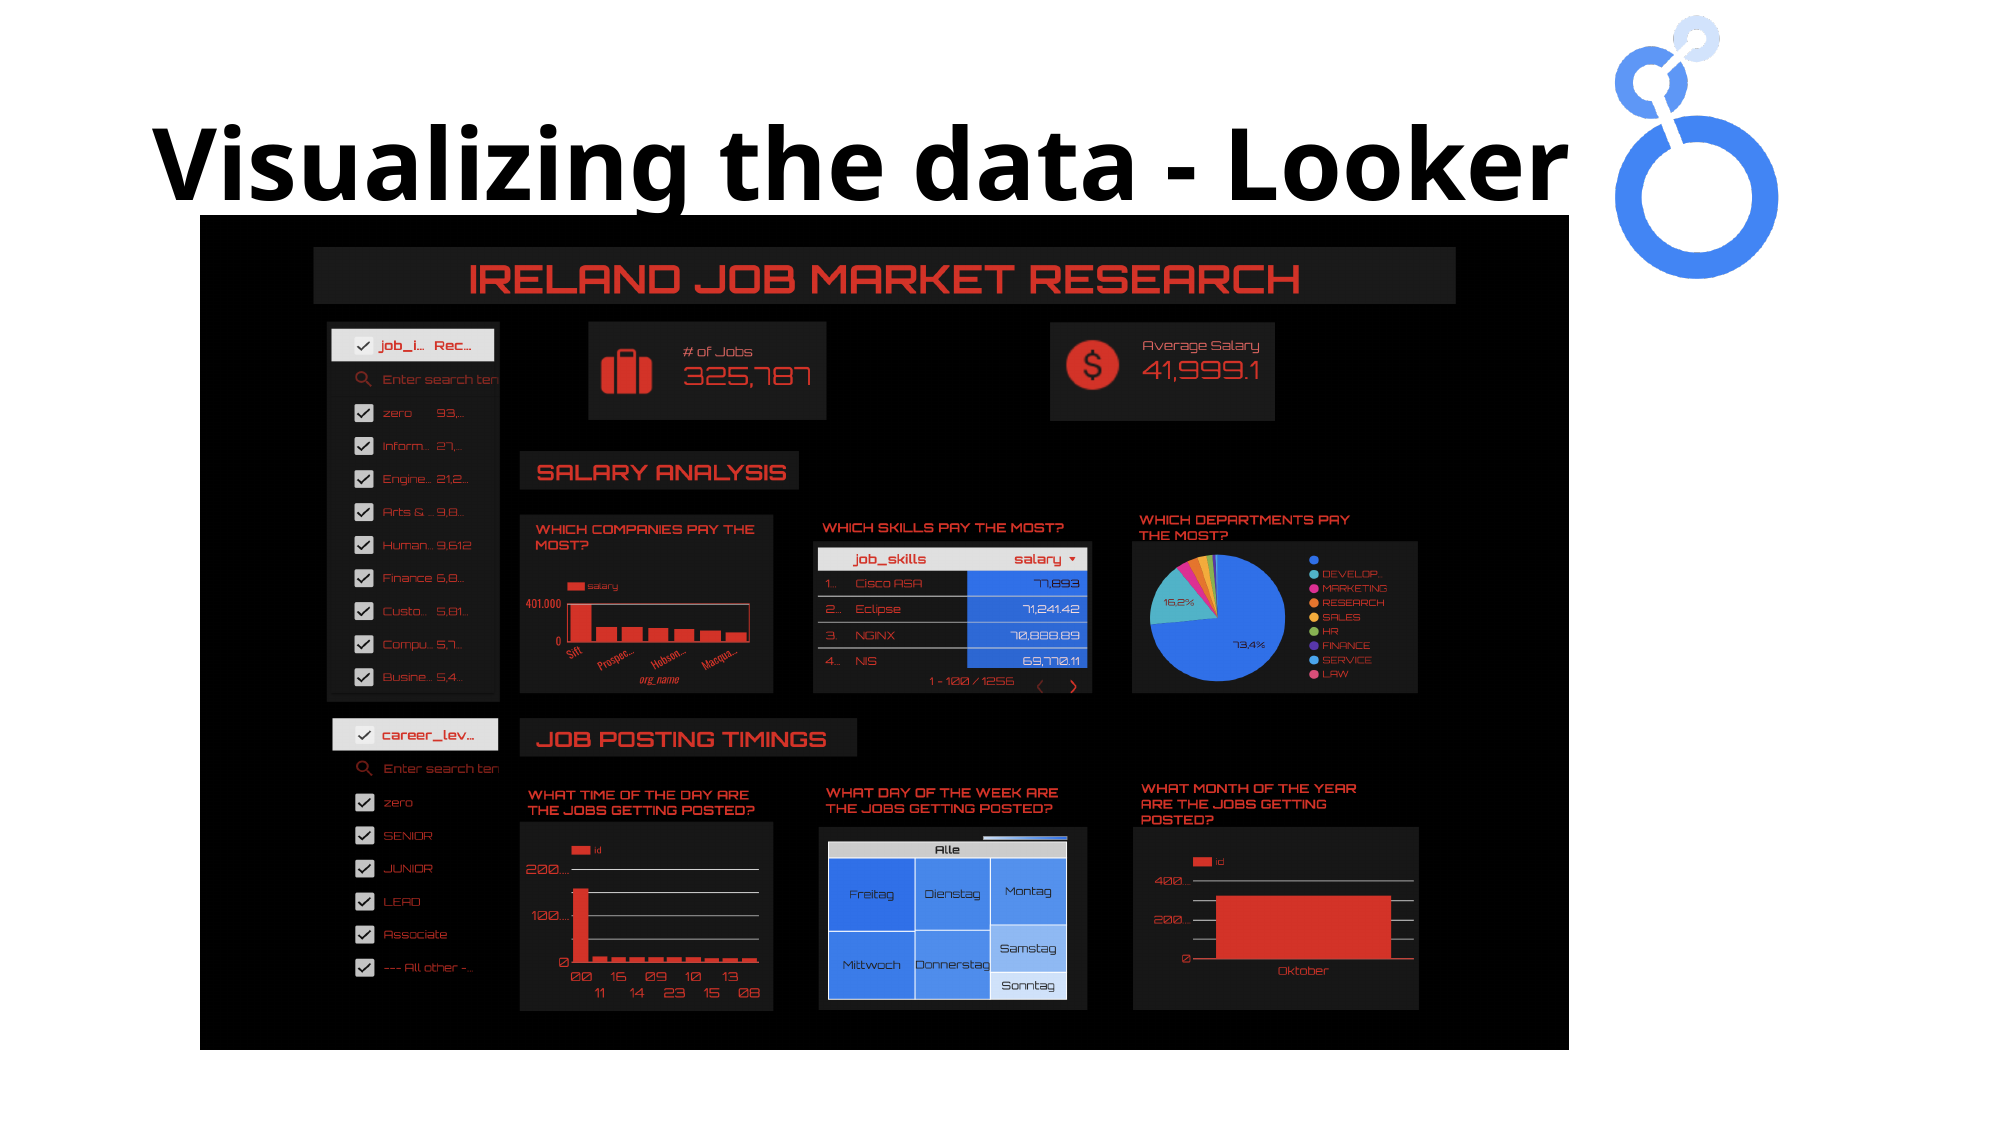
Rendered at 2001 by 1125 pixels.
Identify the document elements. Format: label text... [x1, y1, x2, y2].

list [200, 215, 1569, 1051]
picture [1598, 0, 1894, 295]
title Visualizing the data - Looker [137, 59, 1598, 278]
